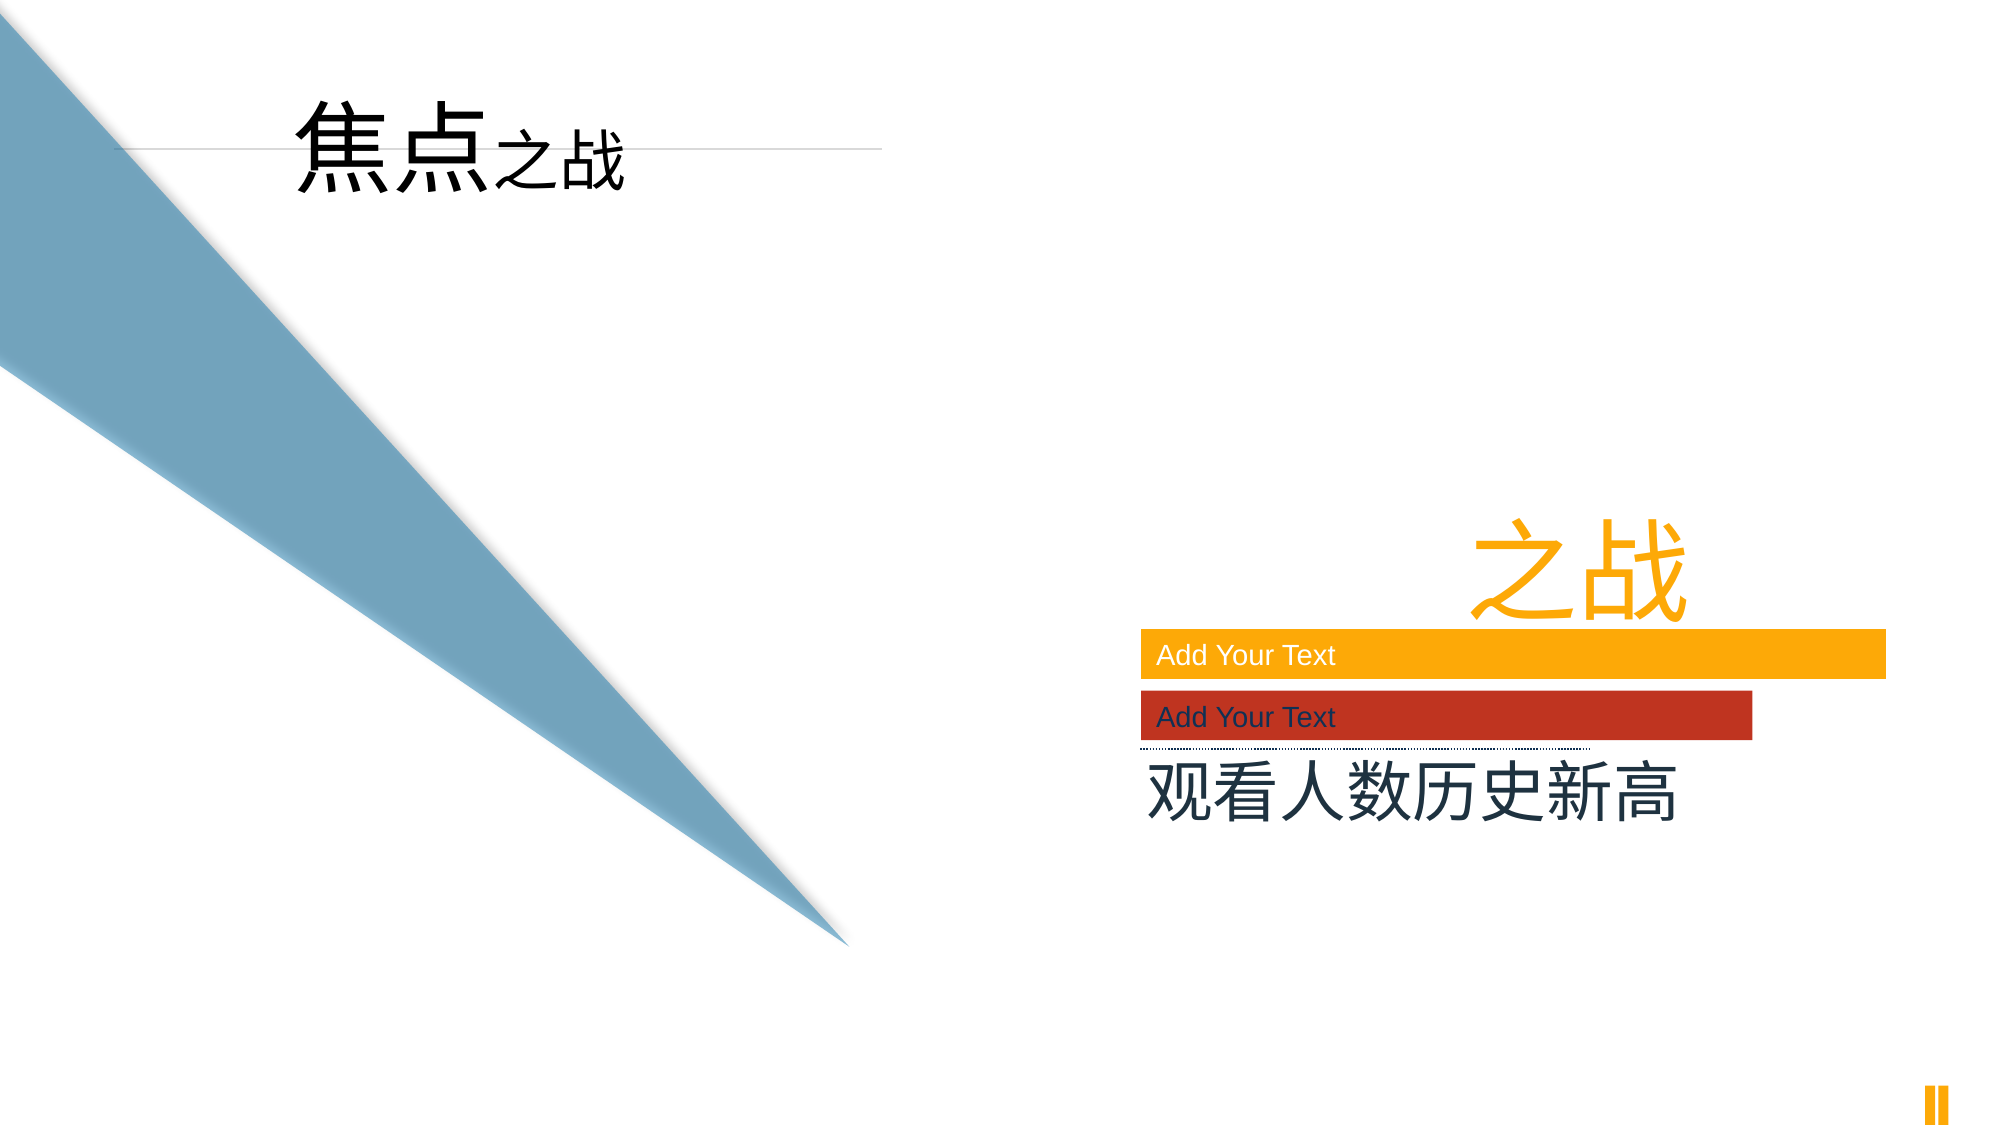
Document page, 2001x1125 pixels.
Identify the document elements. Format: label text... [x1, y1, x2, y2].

text_box Add Your Text [1141, 690, 1753, 741]
text_box [0, 10, 852, 949]
list 焦点之战 [278, 77, 817, 166]
text_box Add Your Text [1141, 629, 1886, 679]
text_box 观看人数历史新高 [1131, 742, 1718, 837]
text_box 之战 [1120, 493, 1753, 644]
